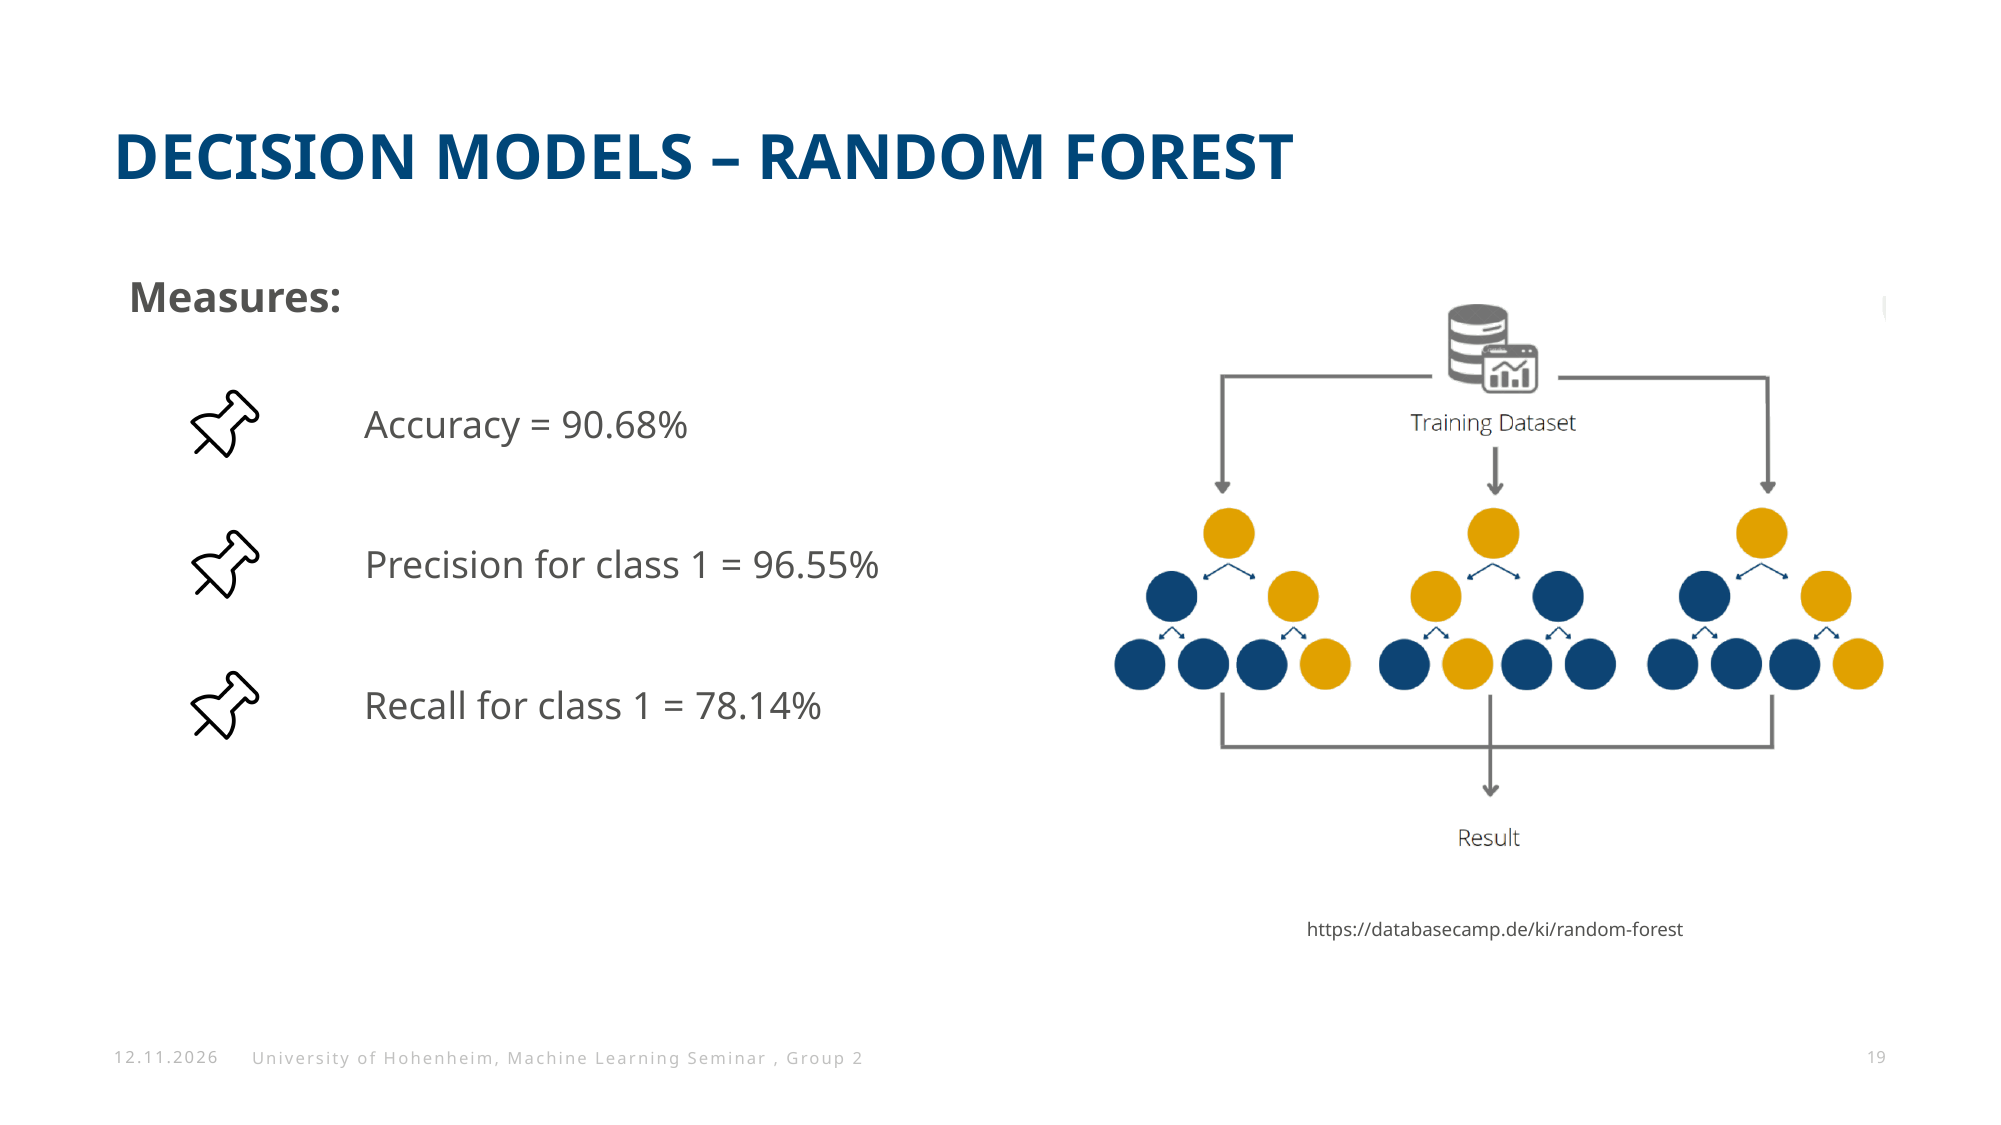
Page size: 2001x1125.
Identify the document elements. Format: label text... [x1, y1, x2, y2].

text_box Measures: [114, 263, 524, 329]
picture [180, 660, 270, 750]
title Decision Models – Random Forest [114, 125, 1886, 297]
text_box https://databasecamp.de/ki/random-forest [1234, 910, 1756, 948]
text_box Accuracy = 90.68% [349, 393, 1000, 454]
text_box Precision for class 1 = 96.55% [349, 533, 957, 594]
picture [180, 379, 270, 468]
footer University of Hohenheim, Machine Learning Seminar , Group 2 [252, 1013, 1729, 1103]
picture [181, 519, 270, 609]
picture [1103, 296, 1886, 863]
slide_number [114, 1013, 232, 1103]
slide_number 19 [1749, 1013, 1886, 1103]
text_box Recall for class 1 = 78.14% [349, 674, 983, 735]
